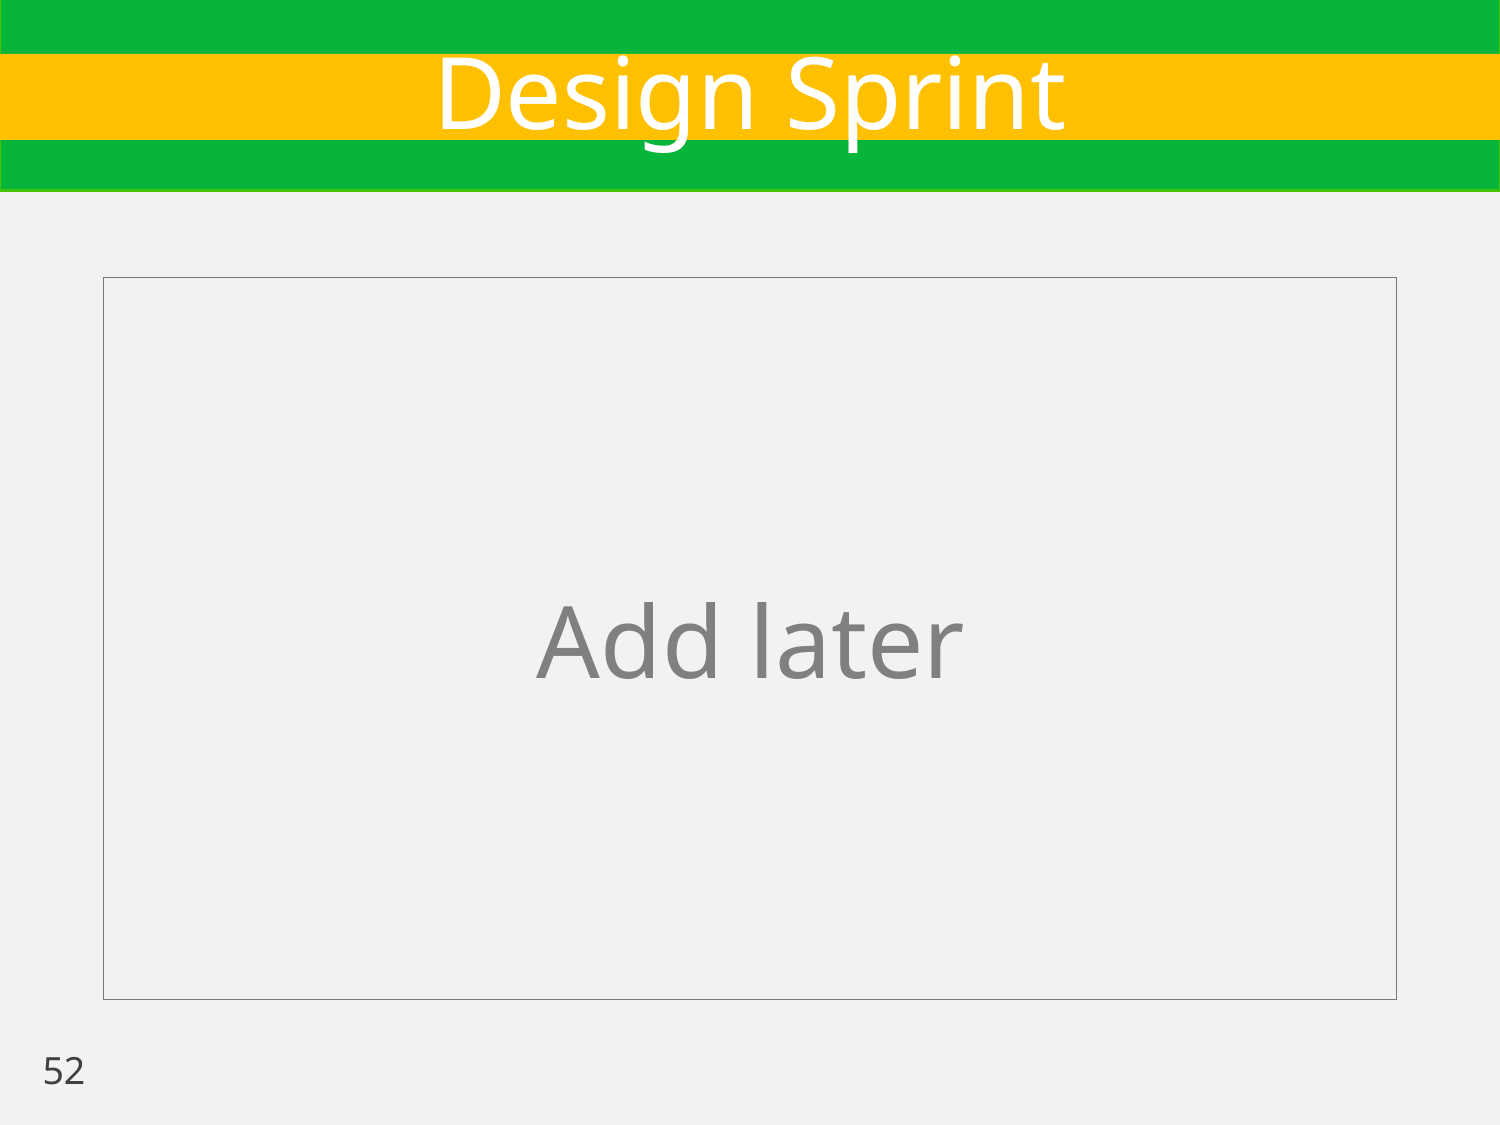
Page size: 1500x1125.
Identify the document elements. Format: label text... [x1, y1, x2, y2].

list Add later [103, 277, 1397, 1000]
title Design Sprint [0, 53, 1500, 140]
slide_number 52 [27, 1042, 146, 1102]
